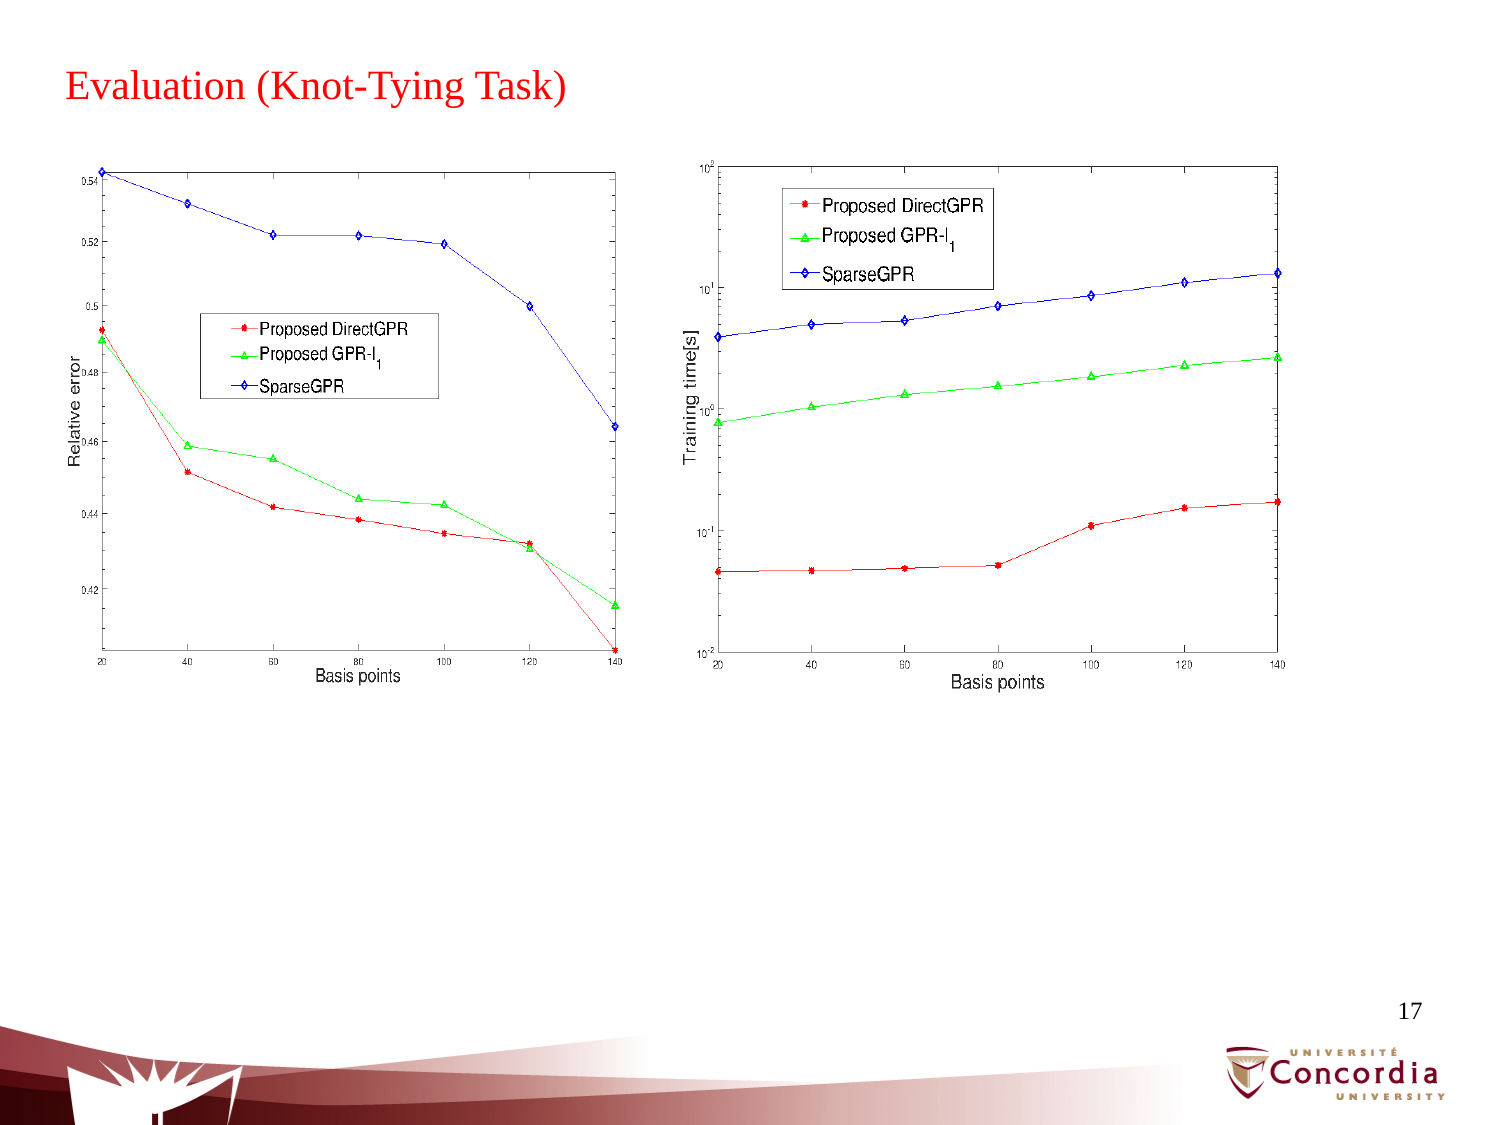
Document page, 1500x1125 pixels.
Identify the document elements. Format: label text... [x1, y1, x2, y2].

title Evaluation (Knot-Tying Task) [49, 49, 1438, 138]
picture [0, 0, 1500, 1125]
slide_number 17 [987, 987, 1438, 1048]
